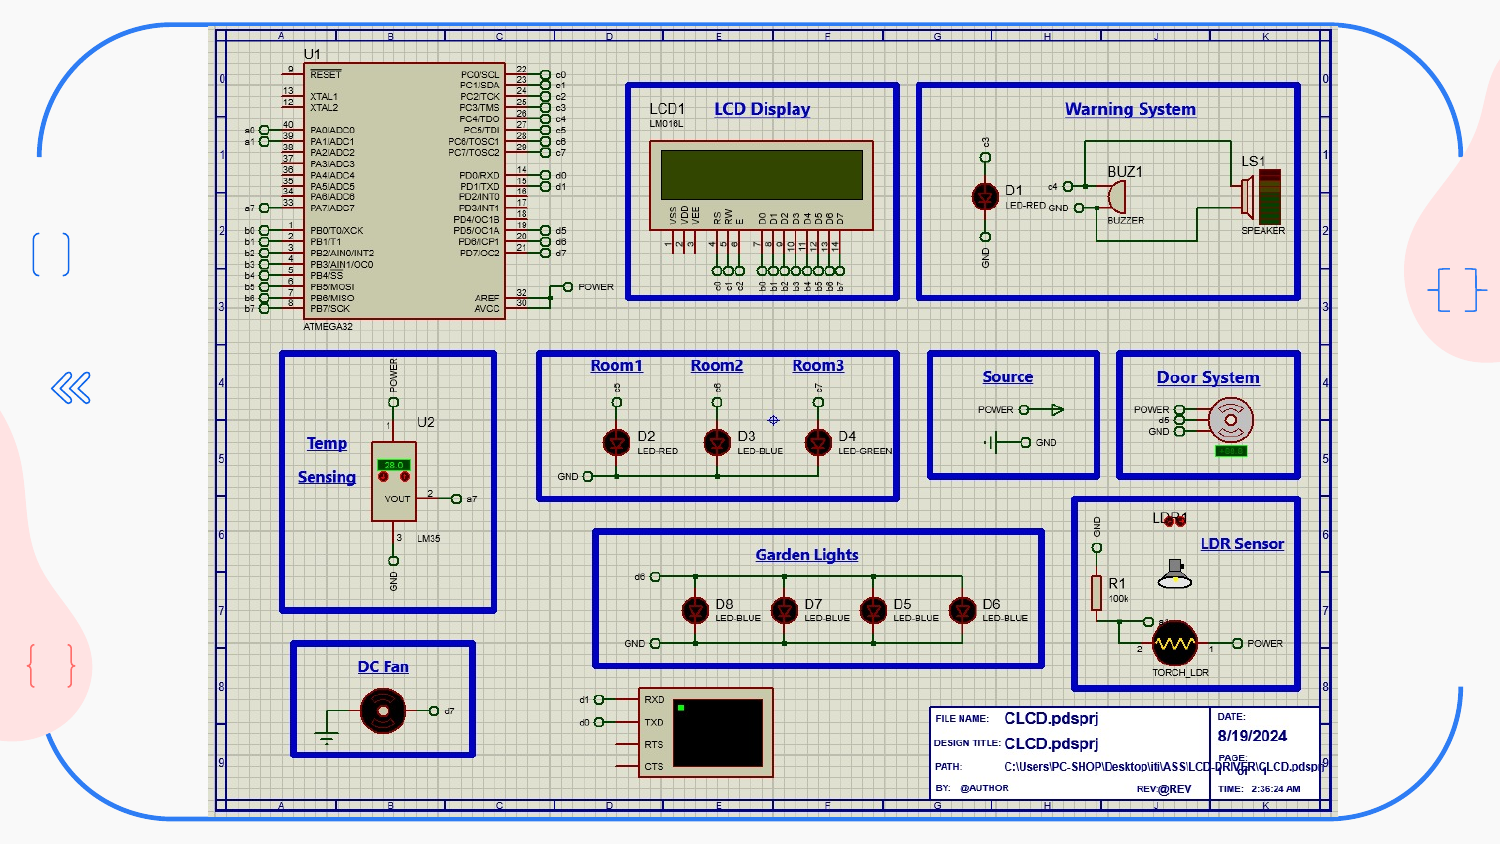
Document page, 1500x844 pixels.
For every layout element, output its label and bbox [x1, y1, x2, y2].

picture [207, 26, 1338, 818]
